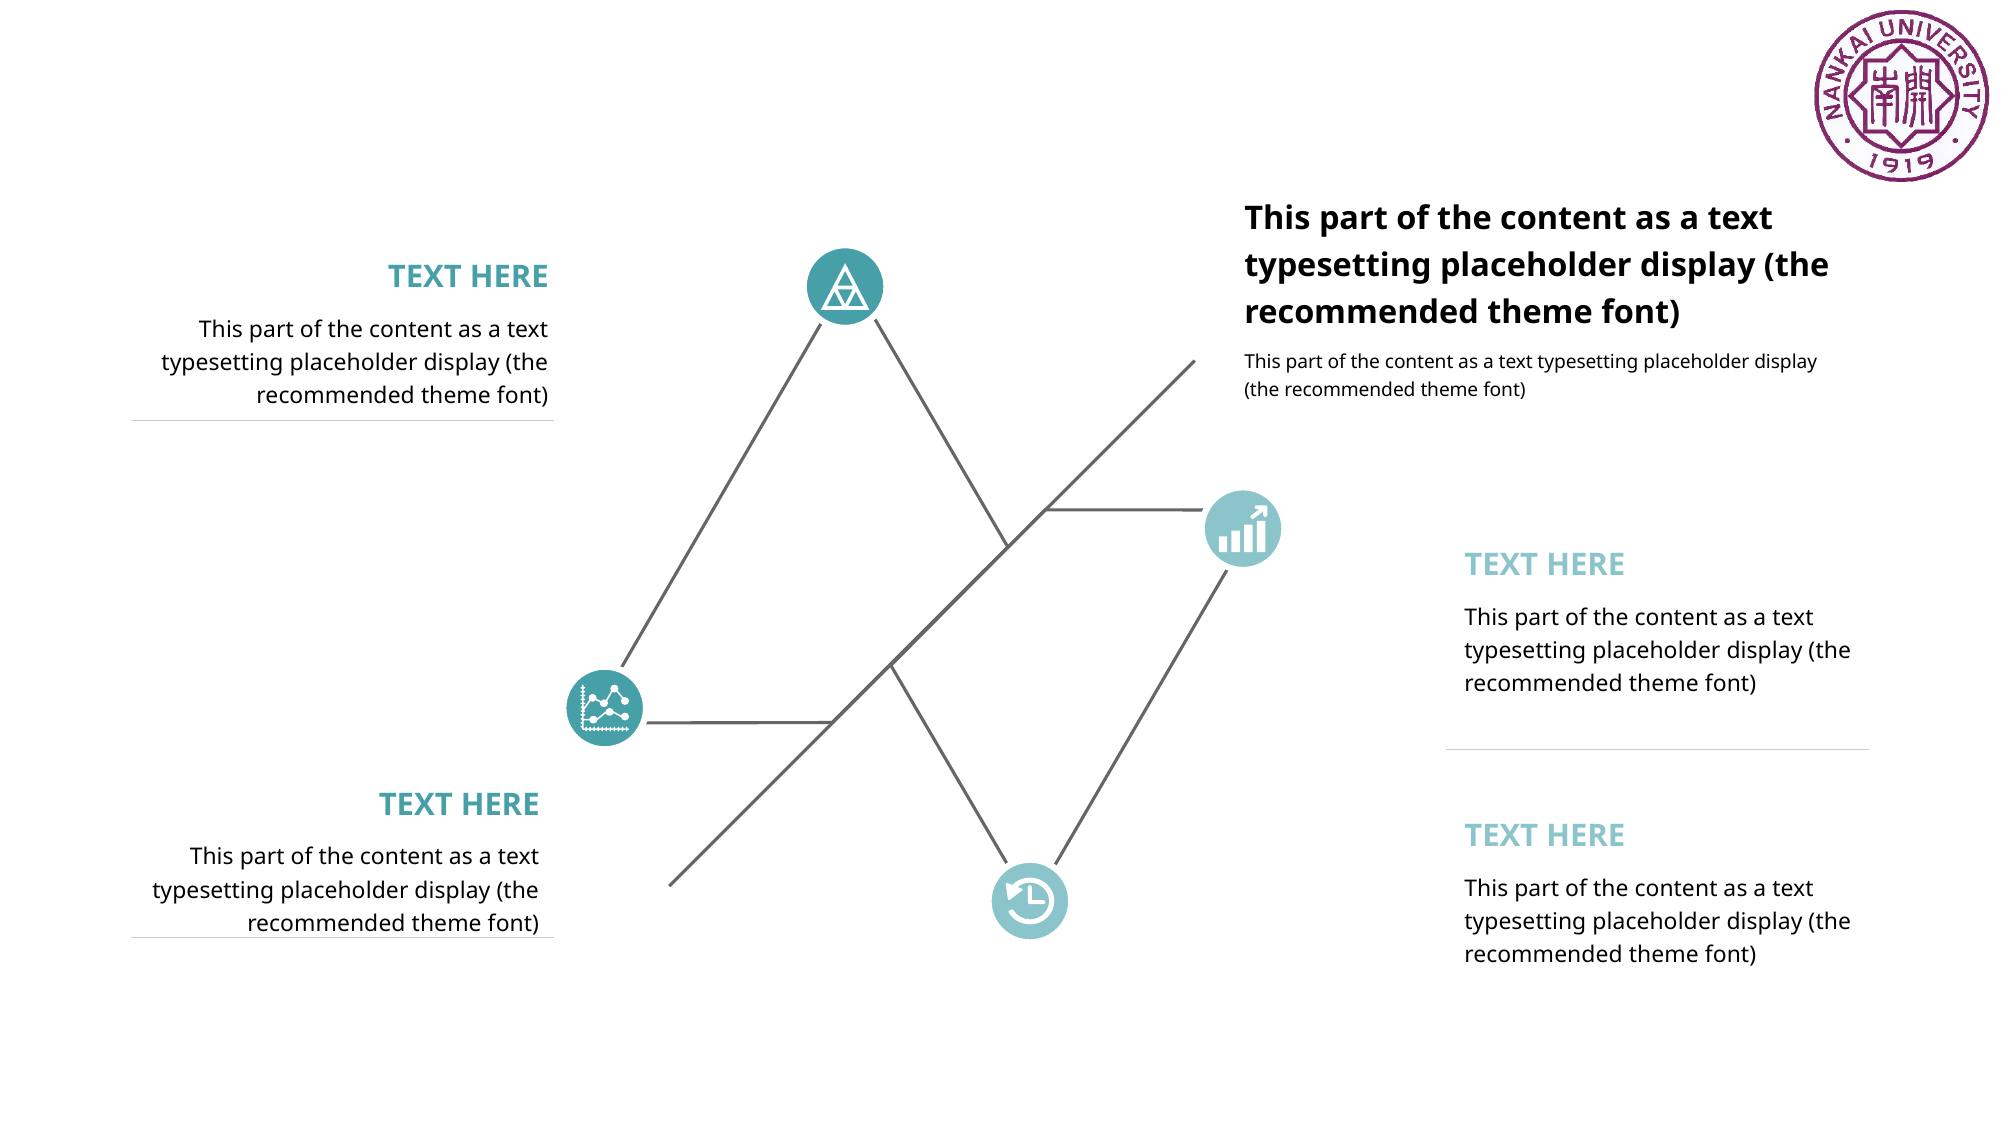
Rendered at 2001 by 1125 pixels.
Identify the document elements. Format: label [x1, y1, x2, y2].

picture [1806, 2, 1996, 191]
text_box [131, 181, 1873, 979]
